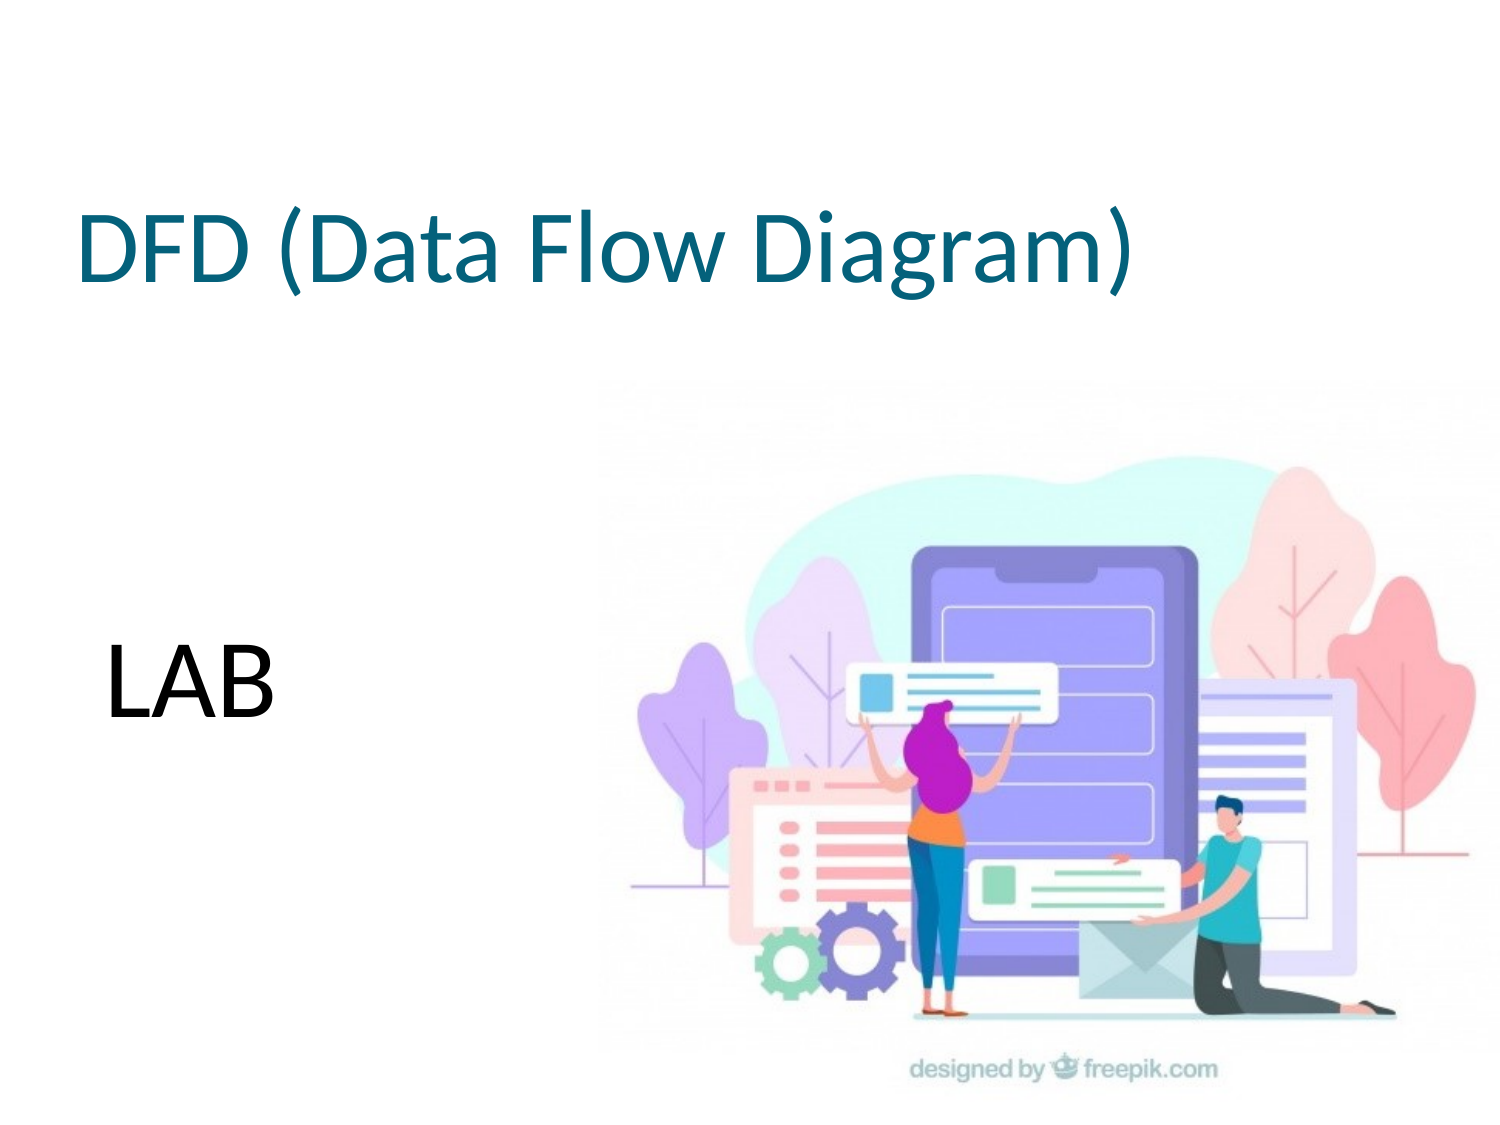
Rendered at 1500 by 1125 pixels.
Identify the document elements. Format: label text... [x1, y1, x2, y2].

title DFD (Data Flow Diagram) [75, 115, 1425, 303]
picture [0, 0, 1500, 1125]
